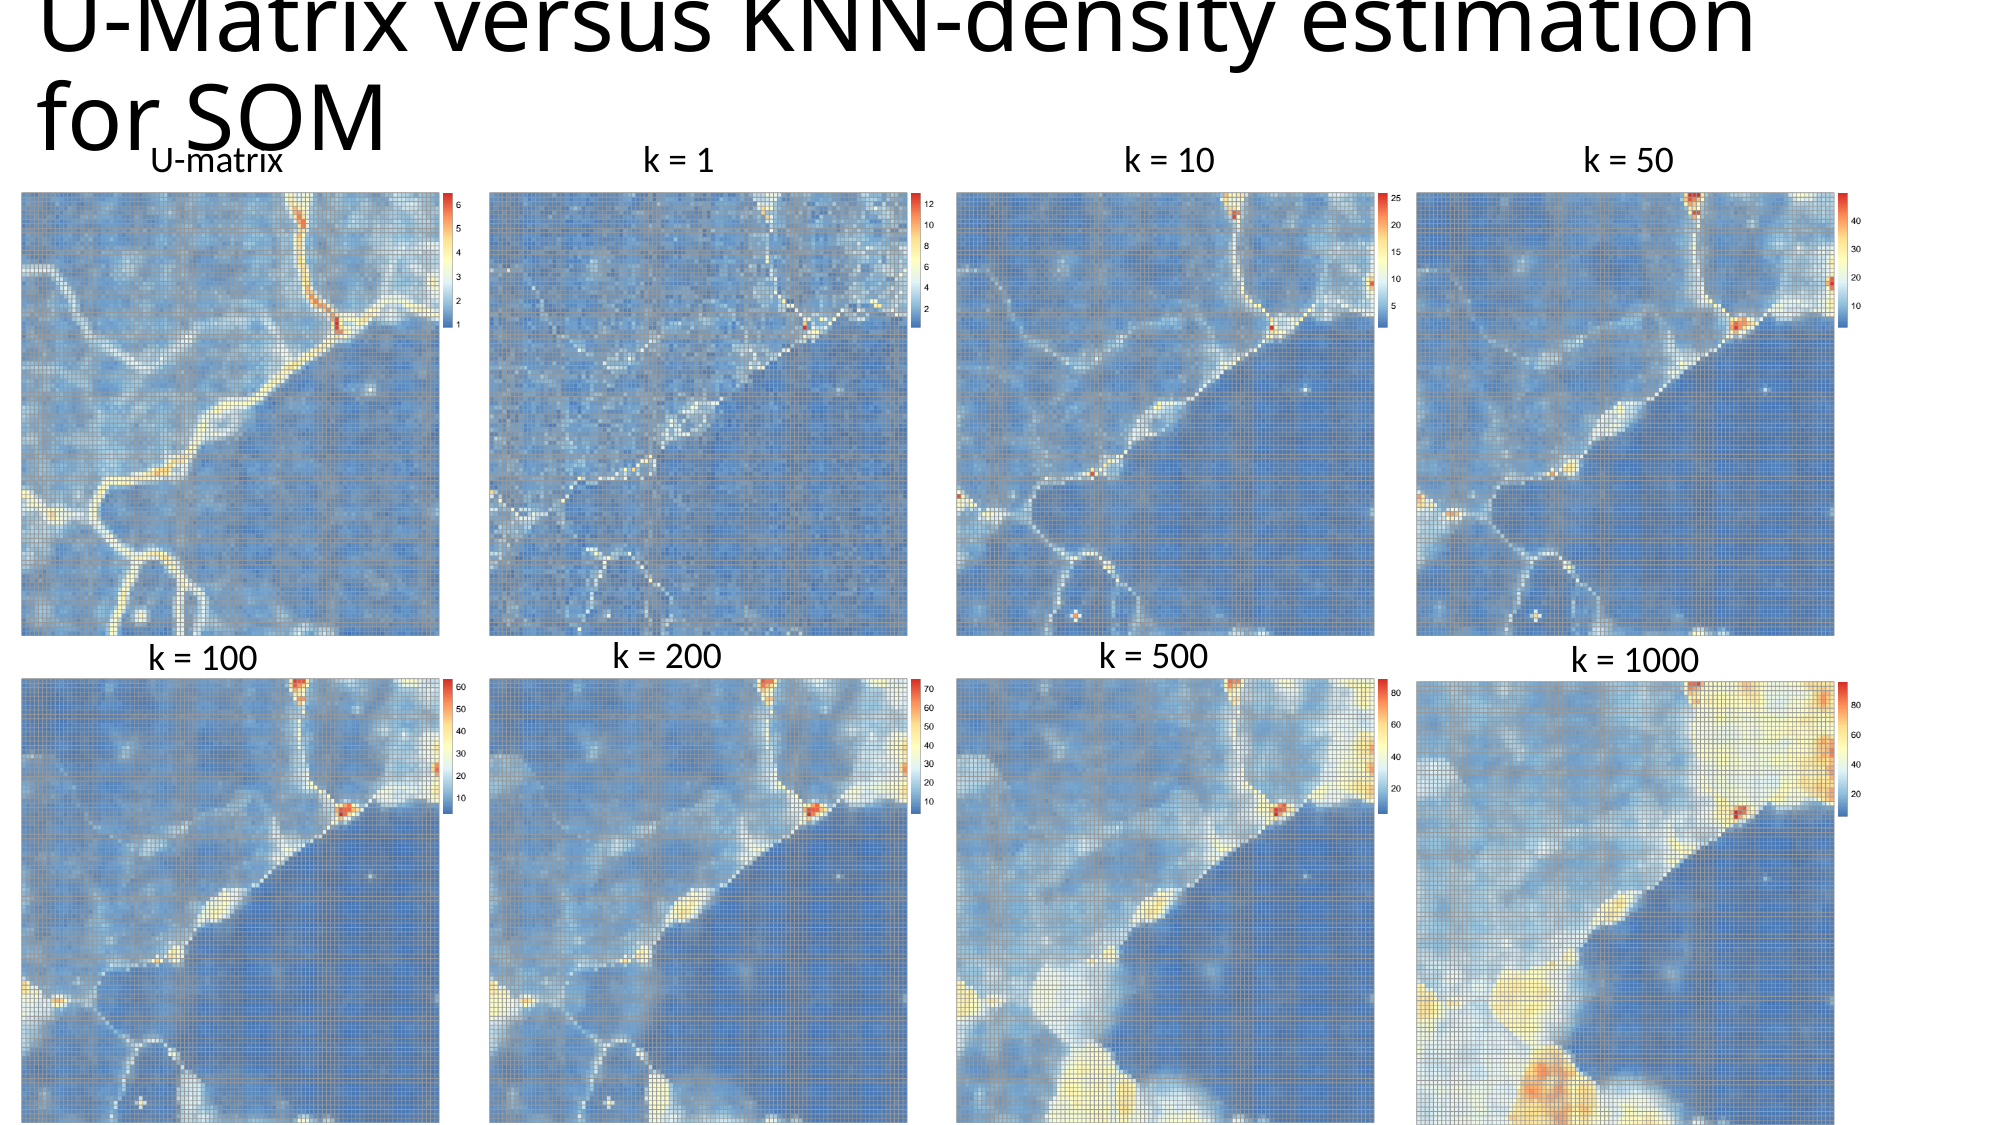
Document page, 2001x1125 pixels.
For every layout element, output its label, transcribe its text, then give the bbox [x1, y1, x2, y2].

picture [485, 188, 936, 639]
text_box k = 50 [1568, 128, 1690, 188]
text_box k = 200 [597, 639, 737, 674]
picture [17, 674, 468, 1125]
text_box k = 10 [1109, 128, 1230, 188]
picture [485, 674, 936, 1125]
text_box k = 1 [628, 128, 730, 188]
text_box k = 100 [133, 639, 273, 674]
text_box k = 500 [1084, 639, 1224, 674]
picture [952, 188, 1403, 639]
picture [1412, 188, 1863, 639]
text_box k = 1000 [1555, 639, 1715, 677]
picture [17, 188, 468, 639]
title U-Matrix versus KNN-density estimation for SOM [21, 0, 1884, 180]
picture [1412, 677, 1863, 1125]
text_box U-matrix [135, 128, 299, 188]
picture [952, 674, 1403, 1125]
